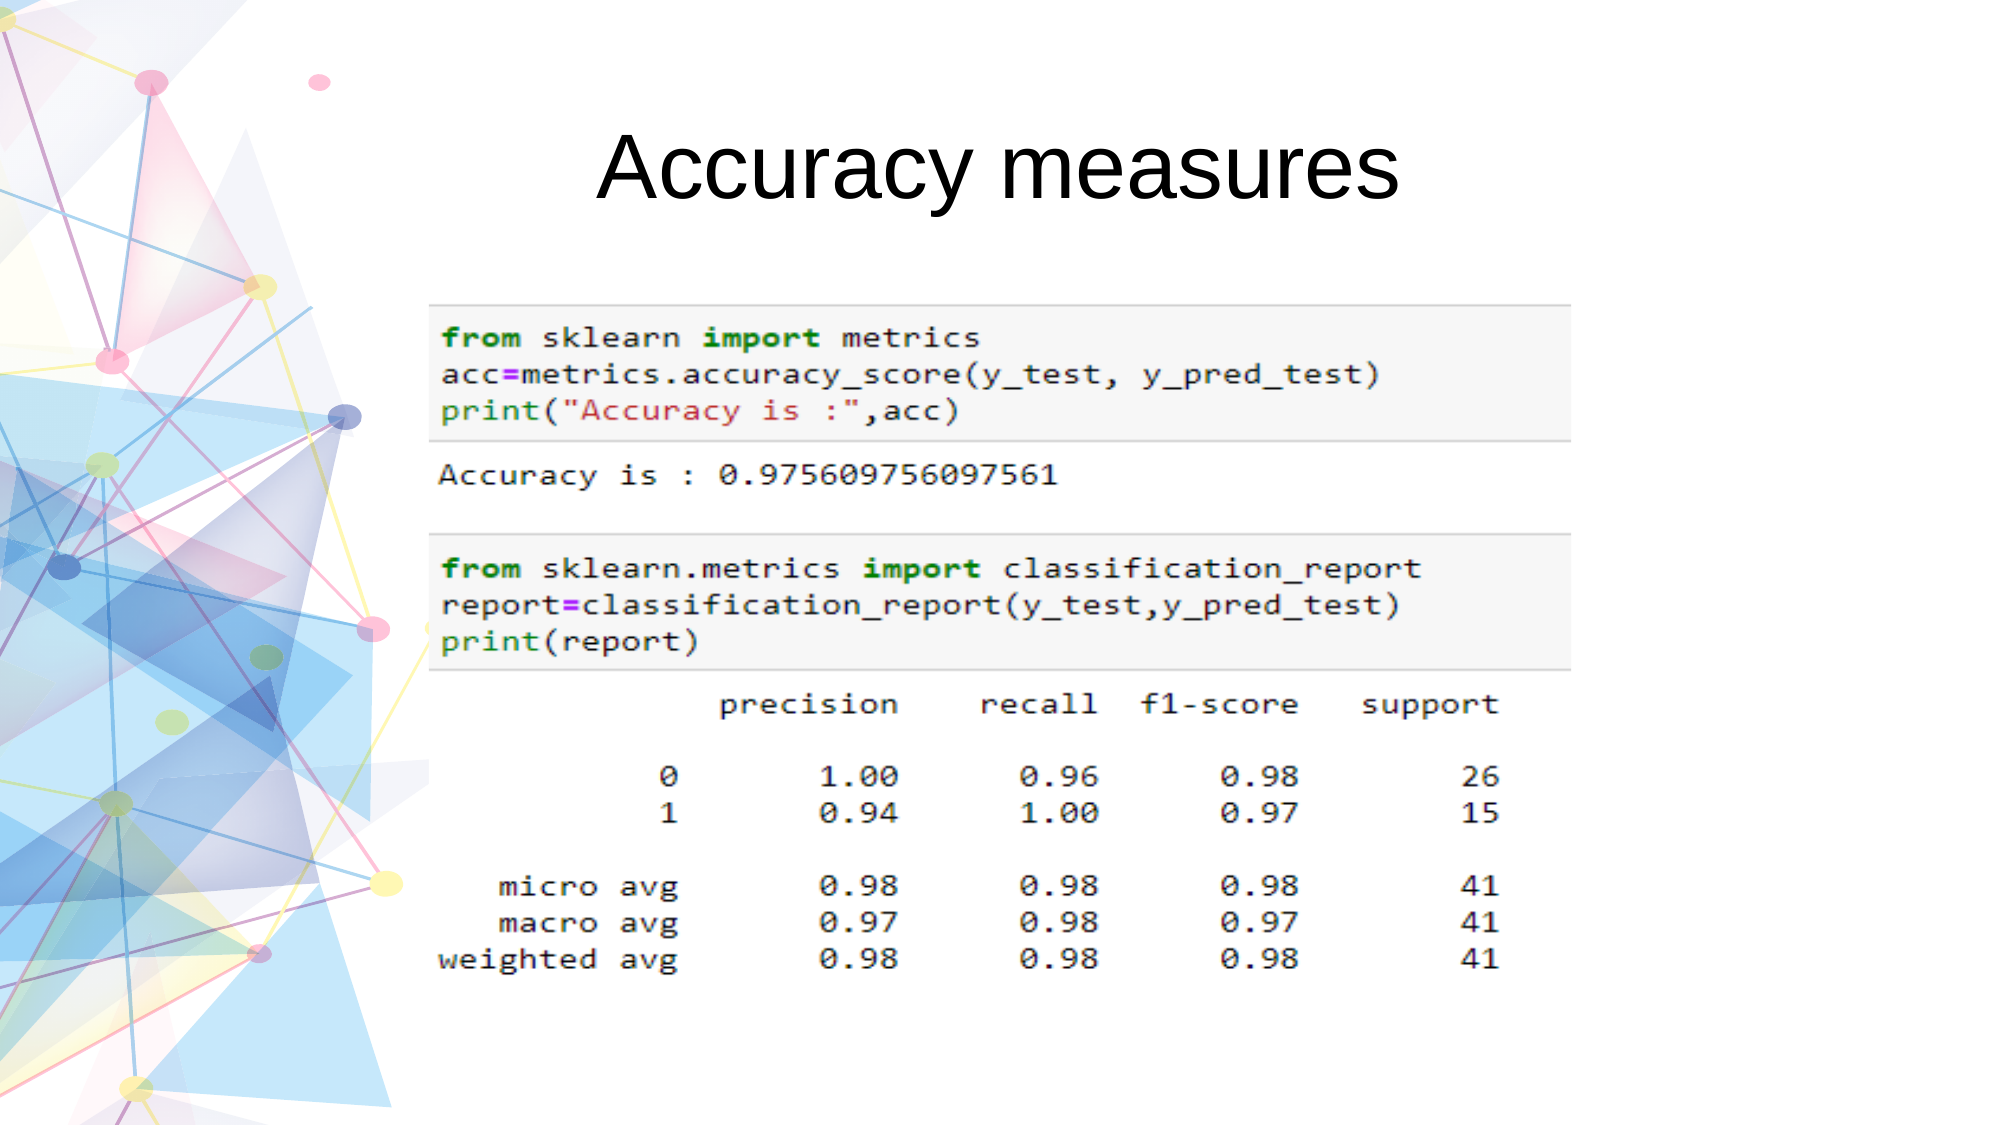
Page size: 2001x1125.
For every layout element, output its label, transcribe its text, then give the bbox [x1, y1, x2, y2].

title Accuracy measures [137, 59, 1863, 278]
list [428, 301, 1572, 1041]
